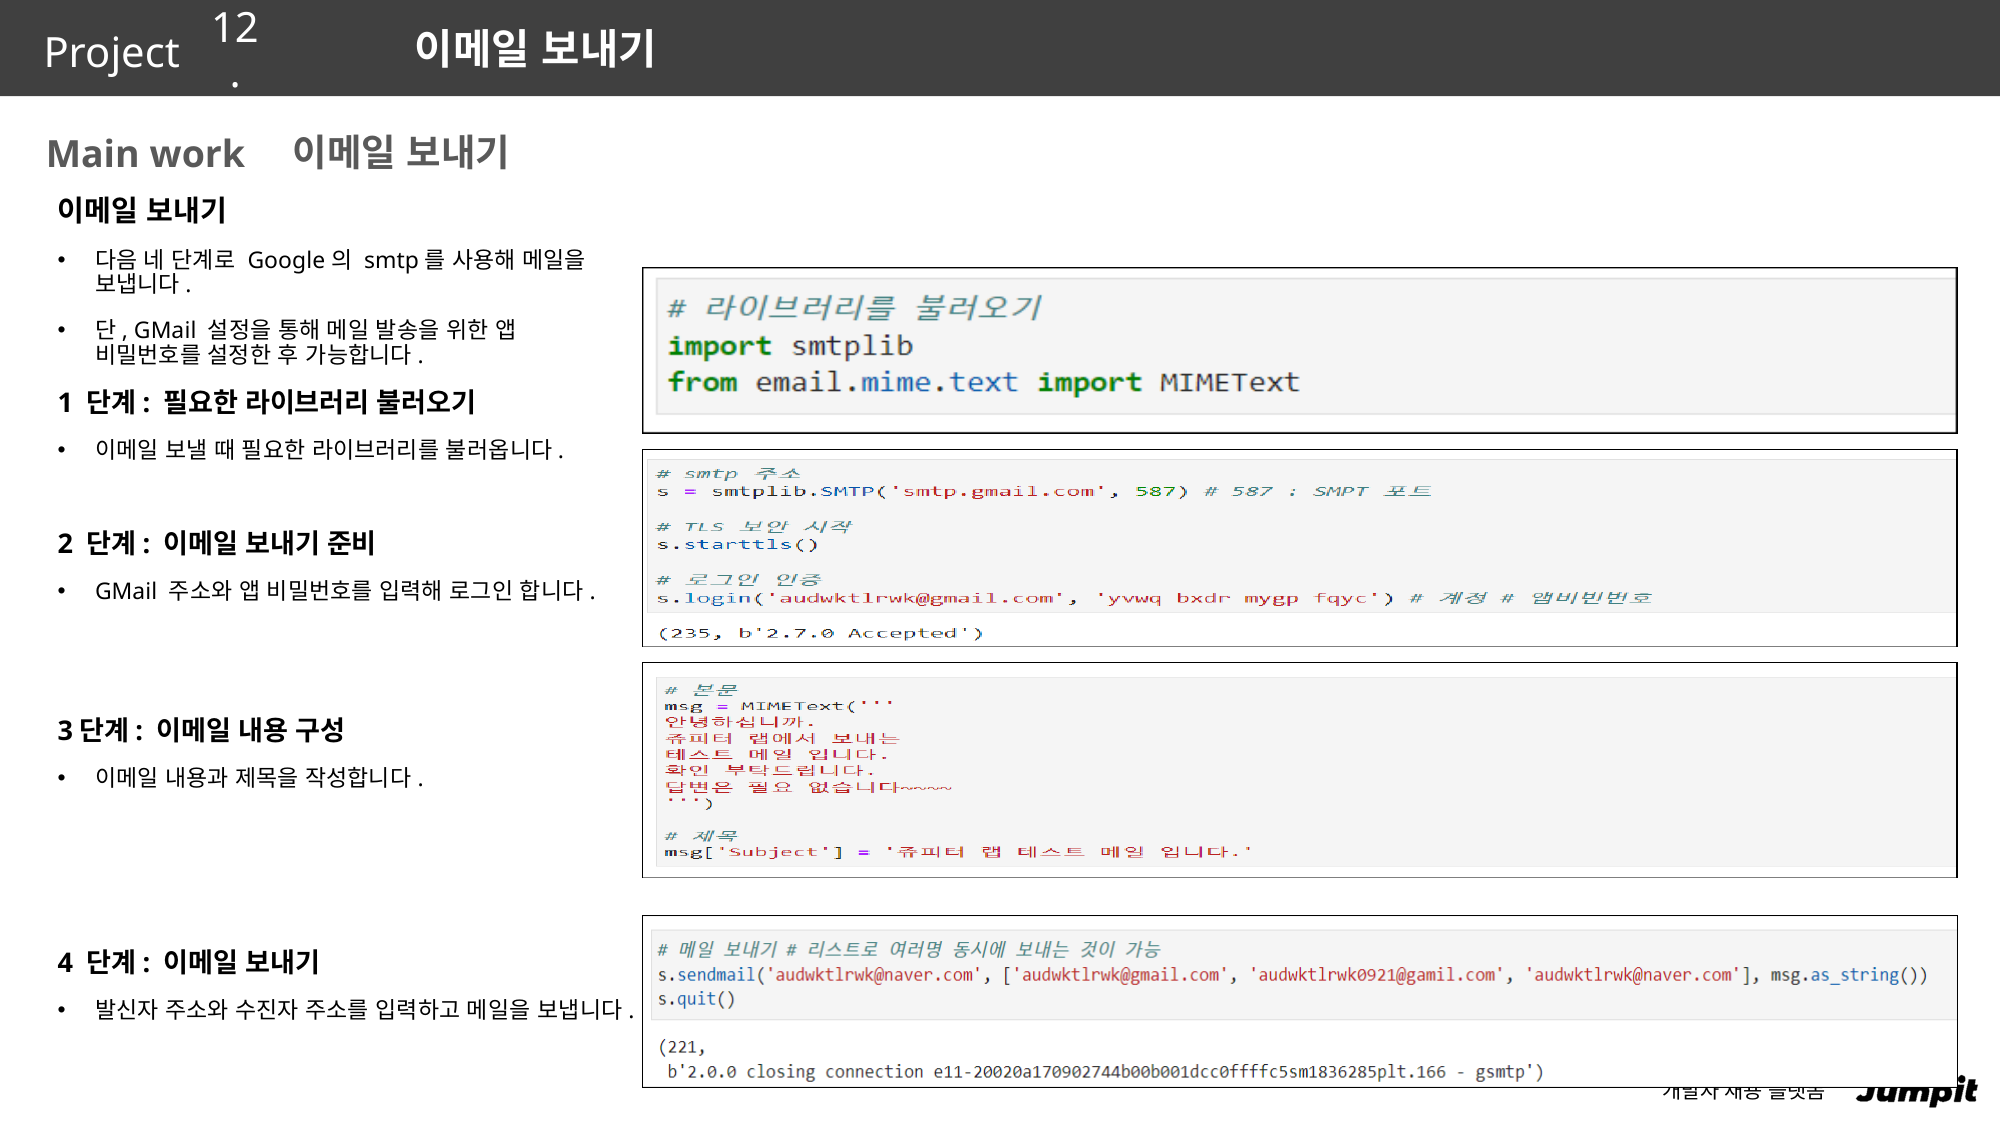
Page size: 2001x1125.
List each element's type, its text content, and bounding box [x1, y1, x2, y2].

list 이메일 보내기 [399, 20, 1707, 82]
list 이메일 보내기 다음 네 단계로 Google의 smtp를 사용해 메일을 보냅니다. 단, GMail 설정을 통해 메일 발송을 위한 앱 비밀번호를 설정한 후 가능합니다. 1 단계: 필요한 라이브러리 불러오기 이메일 보낼 때 필요한 라이브러리를 불러옵니다. 2 단계: 이메일 보내기 준비 GMail 주소와 앱 비밀번호를 입력해 로그인 합니다. 3단계: 이메일 내용 구성 이메일 내용과 제목을 작성합니다. 4 단계: 이메일 보내기 발신자 주소와 수진자 주소를 입력하고 메일을 보냅니다. [42, 188, 642, 781]
list 12. [192, 20, 278, 82]
text_box [42, 781, 642, 1043]
picture [642, 662, 1958, 878]
picture [642, 267, 1958, 434]
picture [642, 915, 1982, 1113]
list 이메일 보내기 [277, 126, 1856, 183]
picture [642, 449, 1958, 647]
